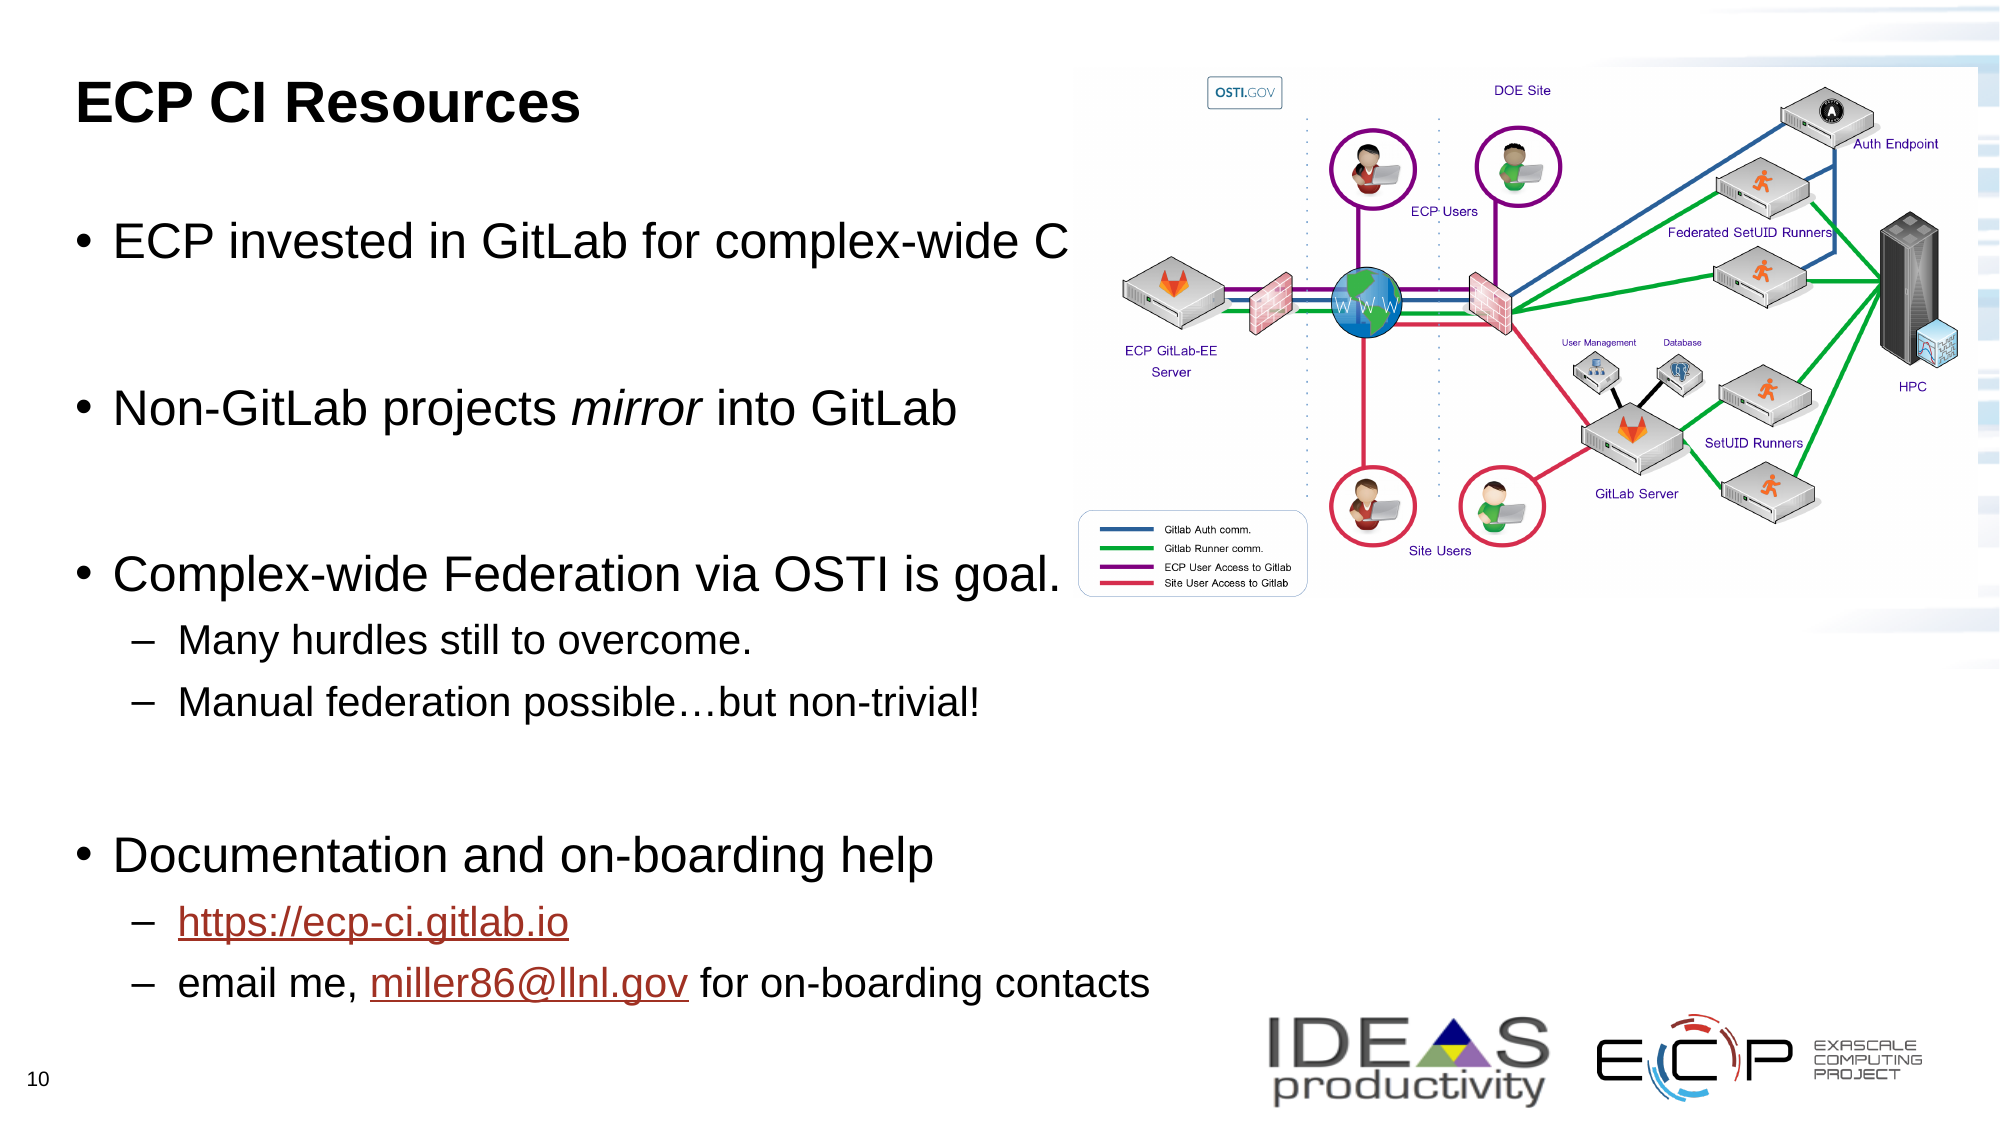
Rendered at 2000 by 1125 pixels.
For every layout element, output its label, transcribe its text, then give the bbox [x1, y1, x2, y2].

picture [1073, 0, 2000, 669]
picture [1257, 1009, 1560, 1115]
list ECP invested in GitLab for complex-wide CI Non-GitLab projects mirror into GitLab Complex-wide Federation via OSTI is goal. Many hurdles still to overcome. Manual federation possible…but non-trivial! Documentation and on-boarding help https://ecp-ci.gitlab.io email me, miller86@llnl.gov for on-boarding contacts [59, 208, 1926, 1009]
picture [1597, 1014, 1922, 1102]
title ECP CI Resources [59, 67, 1071, 151]
